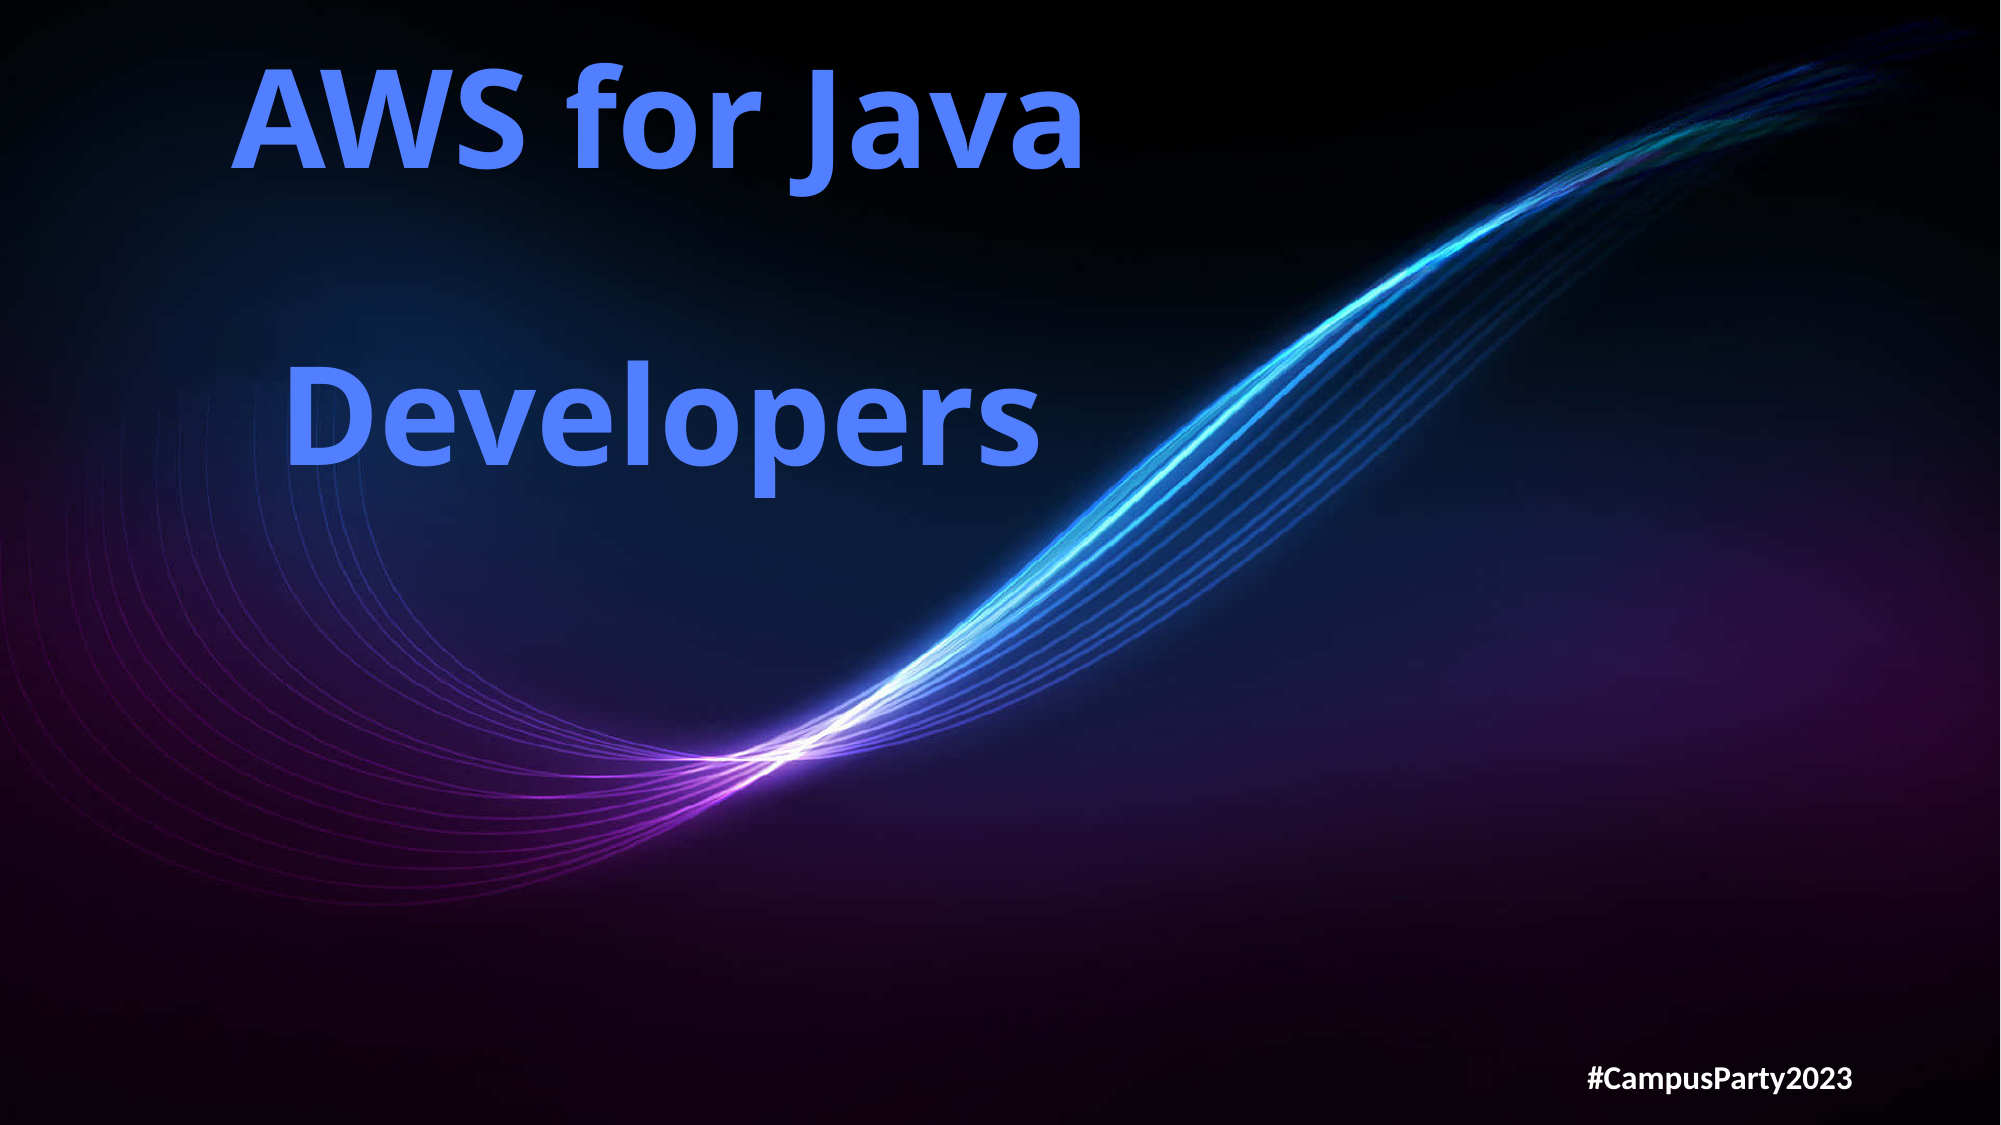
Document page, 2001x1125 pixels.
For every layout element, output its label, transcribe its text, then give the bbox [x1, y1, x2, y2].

title AWS for Java Developers [29, 41, 1293, 503]
text_box #CampusParty2023 [1572, 1048, 1975, 1104]
picture [0, 0, 2001, 1125]
